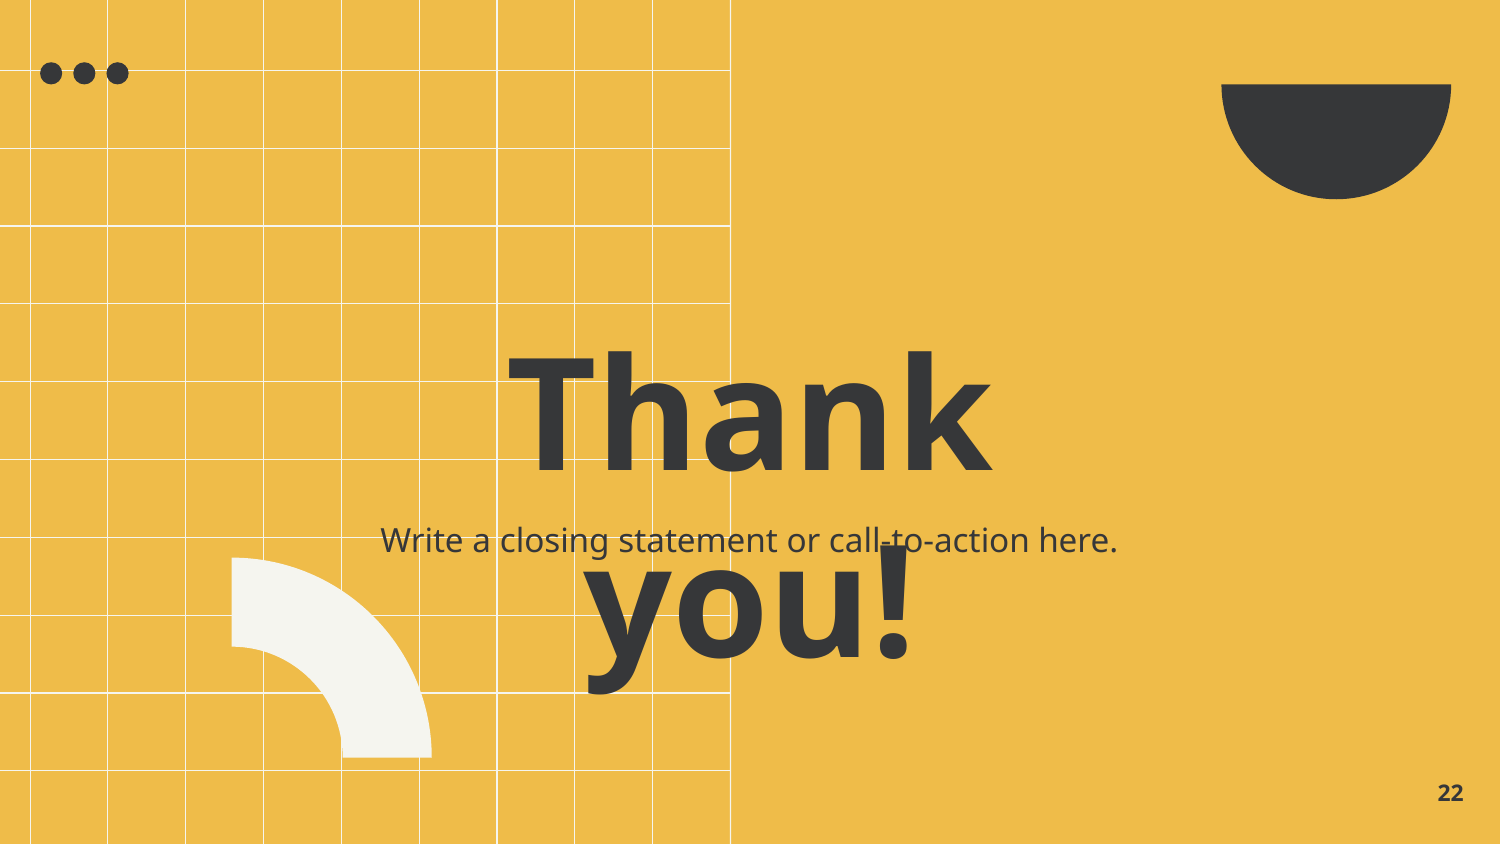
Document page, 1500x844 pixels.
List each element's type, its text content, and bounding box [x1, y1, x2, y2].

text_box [331, 313, 1169, 544]
text_box [1221, 84, 1452, 200]
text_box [0, 0, 732, 844]
slide_number 22 [1374, 779, 1464, 809]
